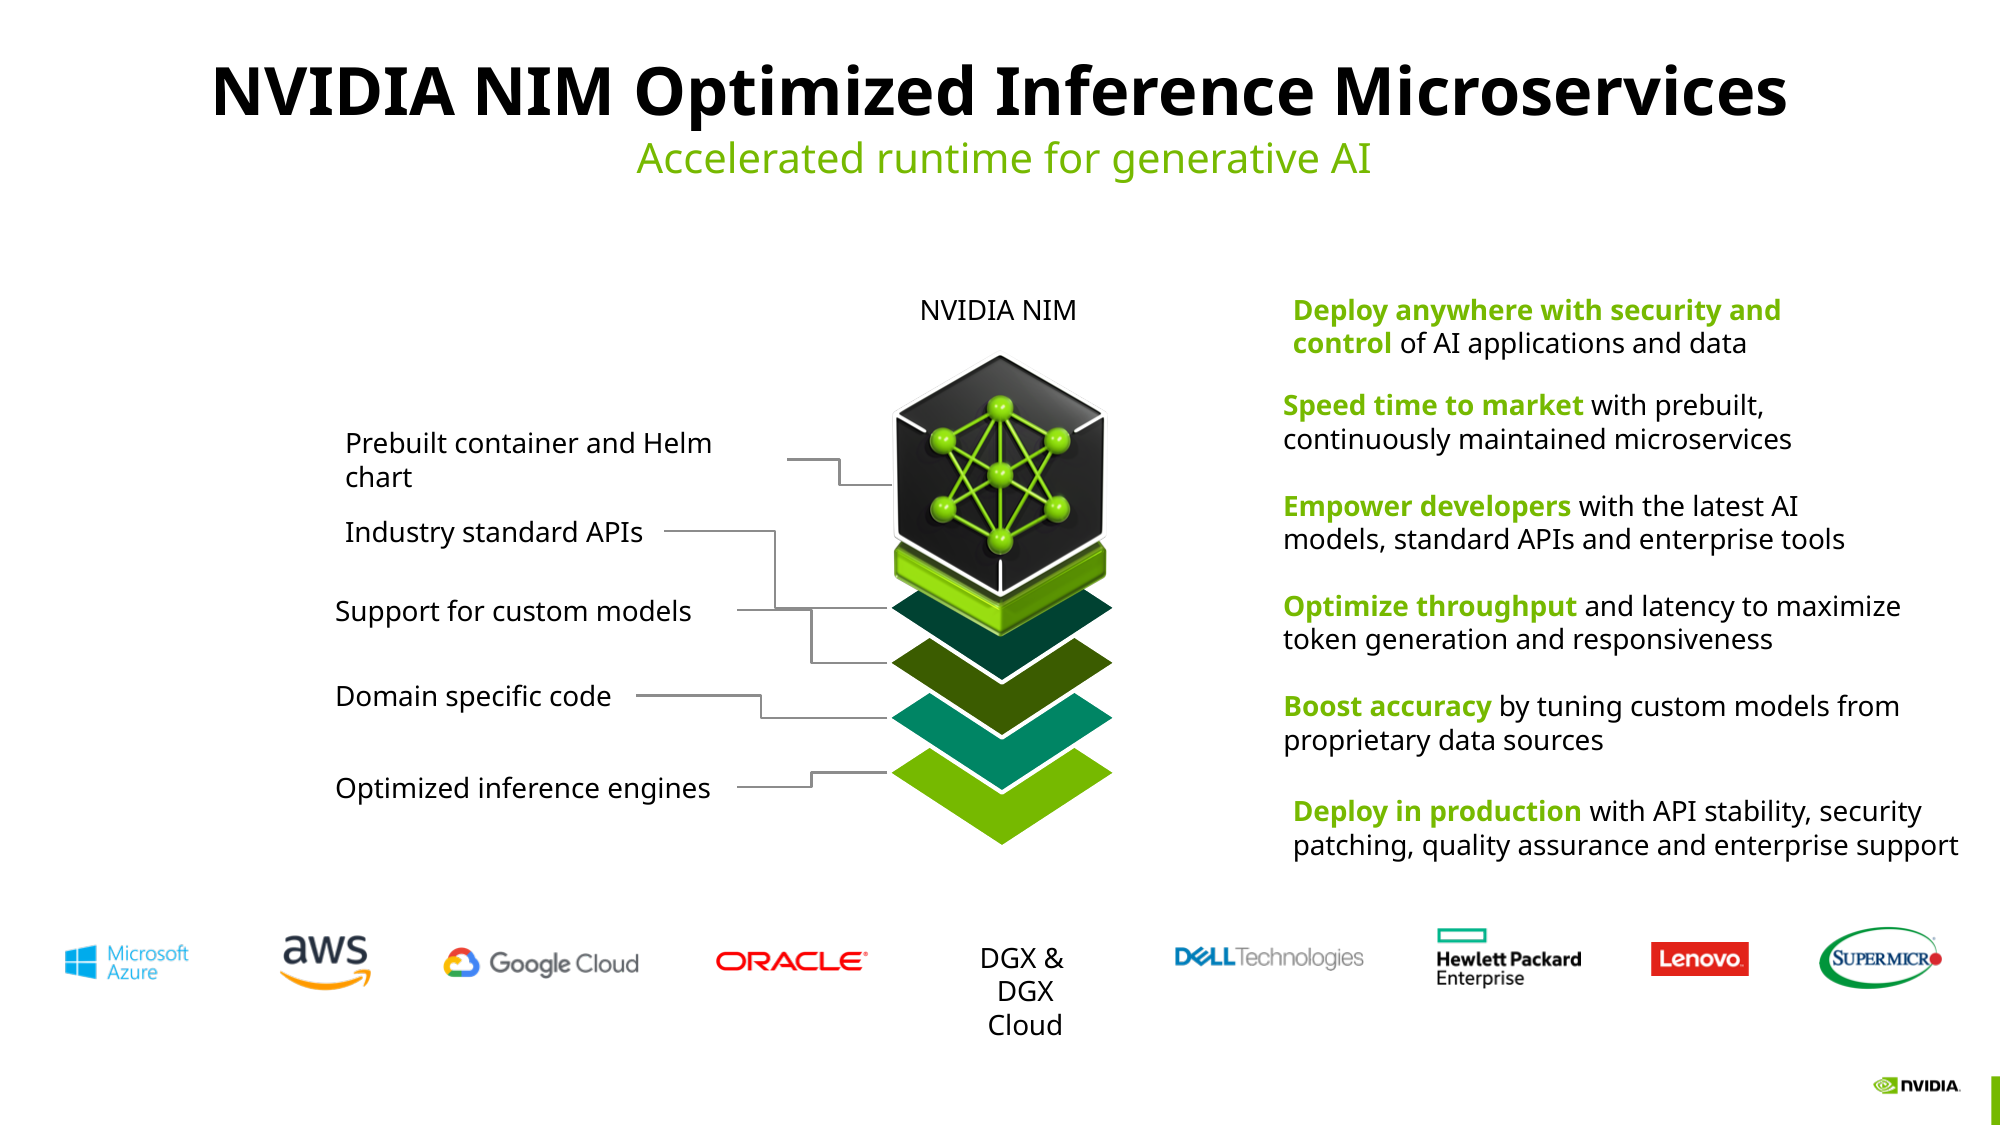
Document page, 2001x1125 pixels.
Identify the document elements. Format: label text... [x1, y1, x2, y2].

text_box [329, 418, 886, 502]
picture [50, 928, 204, 990]
text_box Deploy anywhere with security and control of AI applications and data [1278, 285, 1848, 367]
picture [891, 350, 1109, 637]
picture [442, 947, 642, 979]
picture [274, 913, 372, 1005]
text_box NVIDIA NIM [850, 293, 1154, 329]
picture [1436, 928, 1581, 990]
picture [712, 940, 878, 987]
list Accelerated runtime for generative AI [141, 134, 1867, 212]
picture [1862, 1066, 1972, 1105]
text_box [329, 506, 1117, 683]
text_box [329, 745, 1117, 793]
picture [1173, 946, 1367, 972]
text_box Speed time to market with prebuilt, continuously maintained microservices [1278, 385, 1848, 458]
text_box Empower developers with the latest AI models, standard APIs and enterprise tools [1278, 485, 1901, 558]
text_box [329, 800, 1117, 848]
text_box Optimize throughput and latency to maximize token generation and responsiveness [1278, 586, 1957, 658]
text_box DGX & DGX Cloud [948, 933, 1103, 1048]
text_box Boost accuracy by tuning custom models from proprietary data sources​ [1278, 686, 1919, 758]
text_box Deploy in production with API stability, security patching, quality assurance and enterprise support​ [1278, 786, 1983, 869]
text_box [329, 690, 1117, 738]
title NVIDIA NIM Optimized Inference Microservices [137, 0, 1863, 138]
picture [1819, 926, 1943, 992]
picture [1651, 942, 1749, 976]
